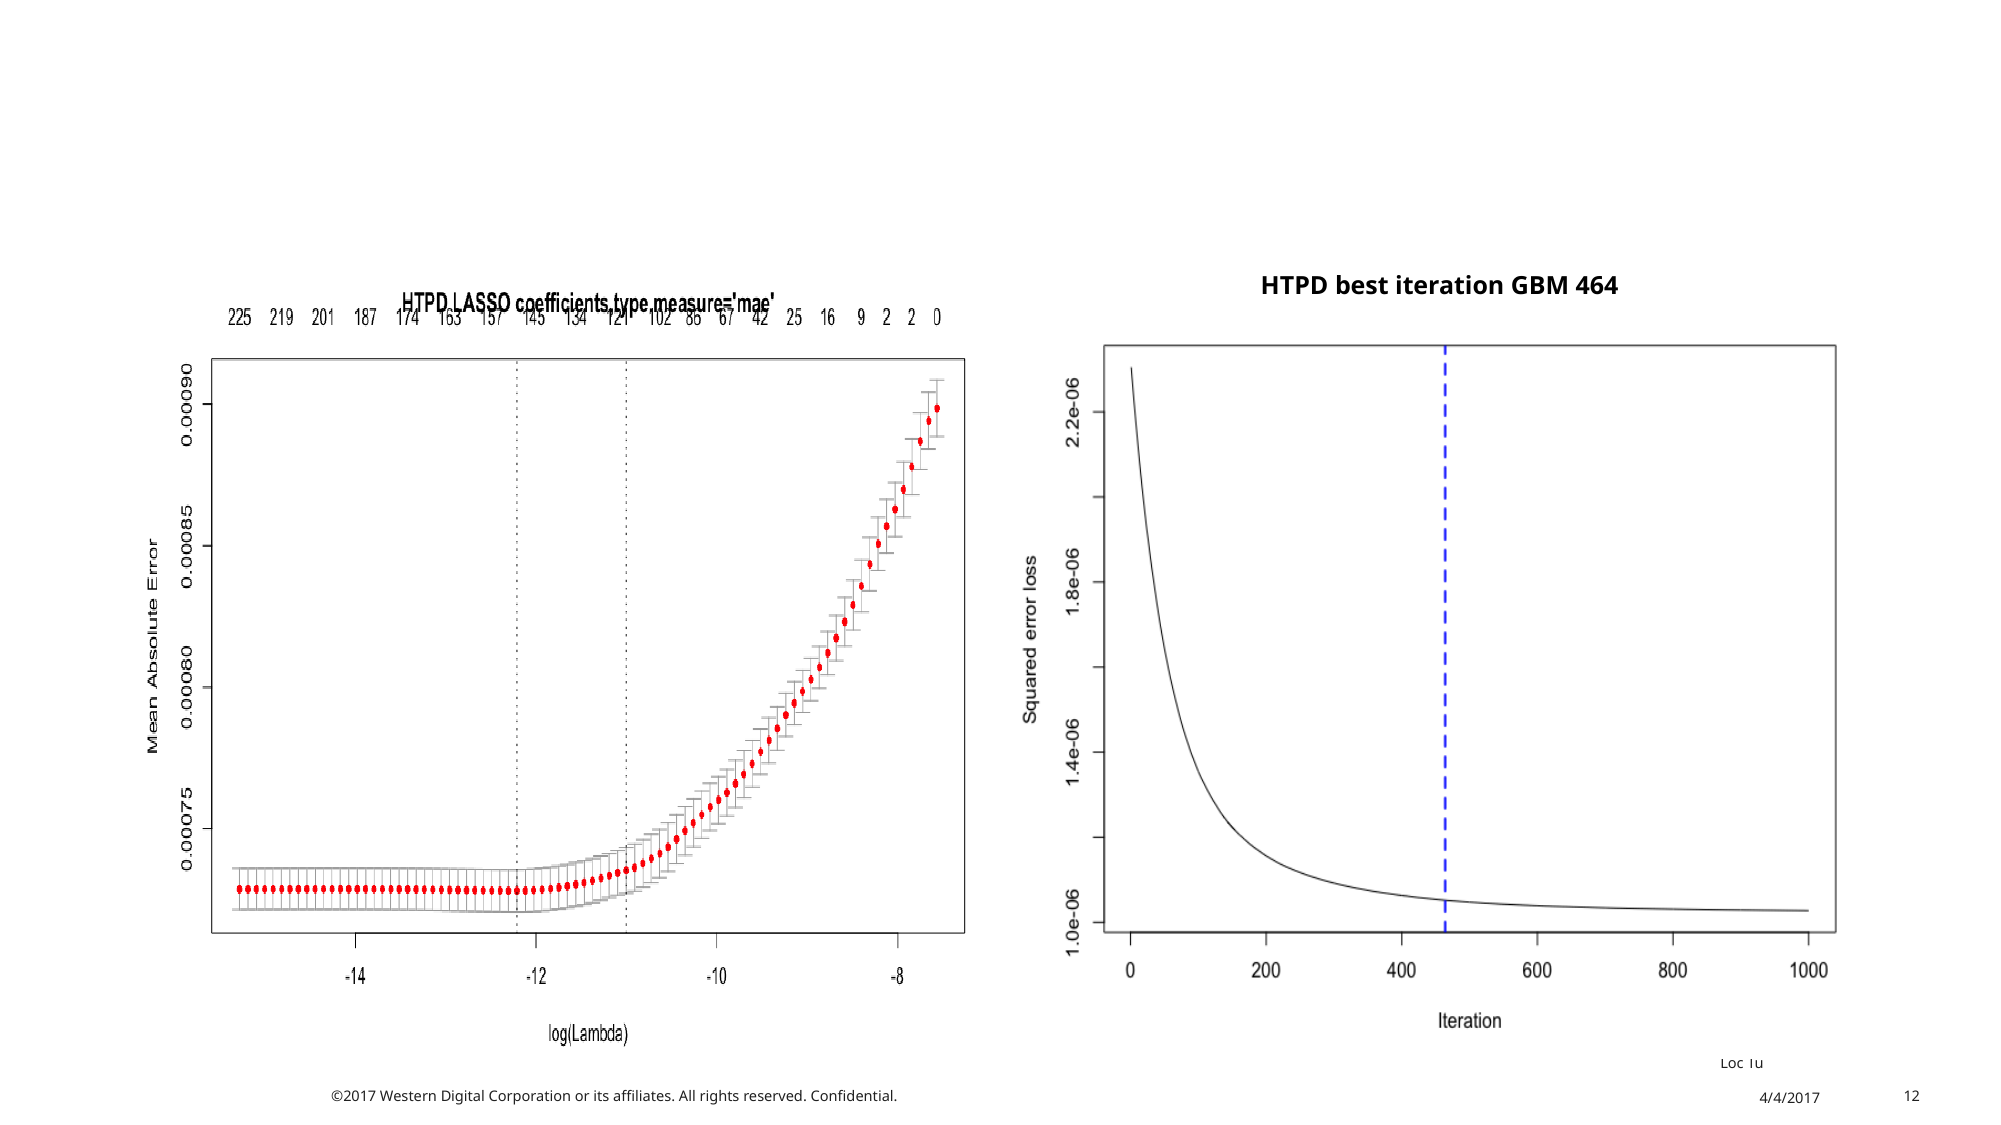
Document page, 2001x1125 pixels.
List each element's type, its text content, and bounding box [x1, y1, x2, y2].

picture [1017, 244, 1923, 1060]
slide_number 12 [1880, 1076, 1920, 1107]
footer ©2017 Western Digital Corporation or its affiliates. All rights reserved. Confidential. [331, 1086, 990, 1107]
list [141, 244, 1001, 1077]
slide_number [1719, 1076, 1820, 1107]
